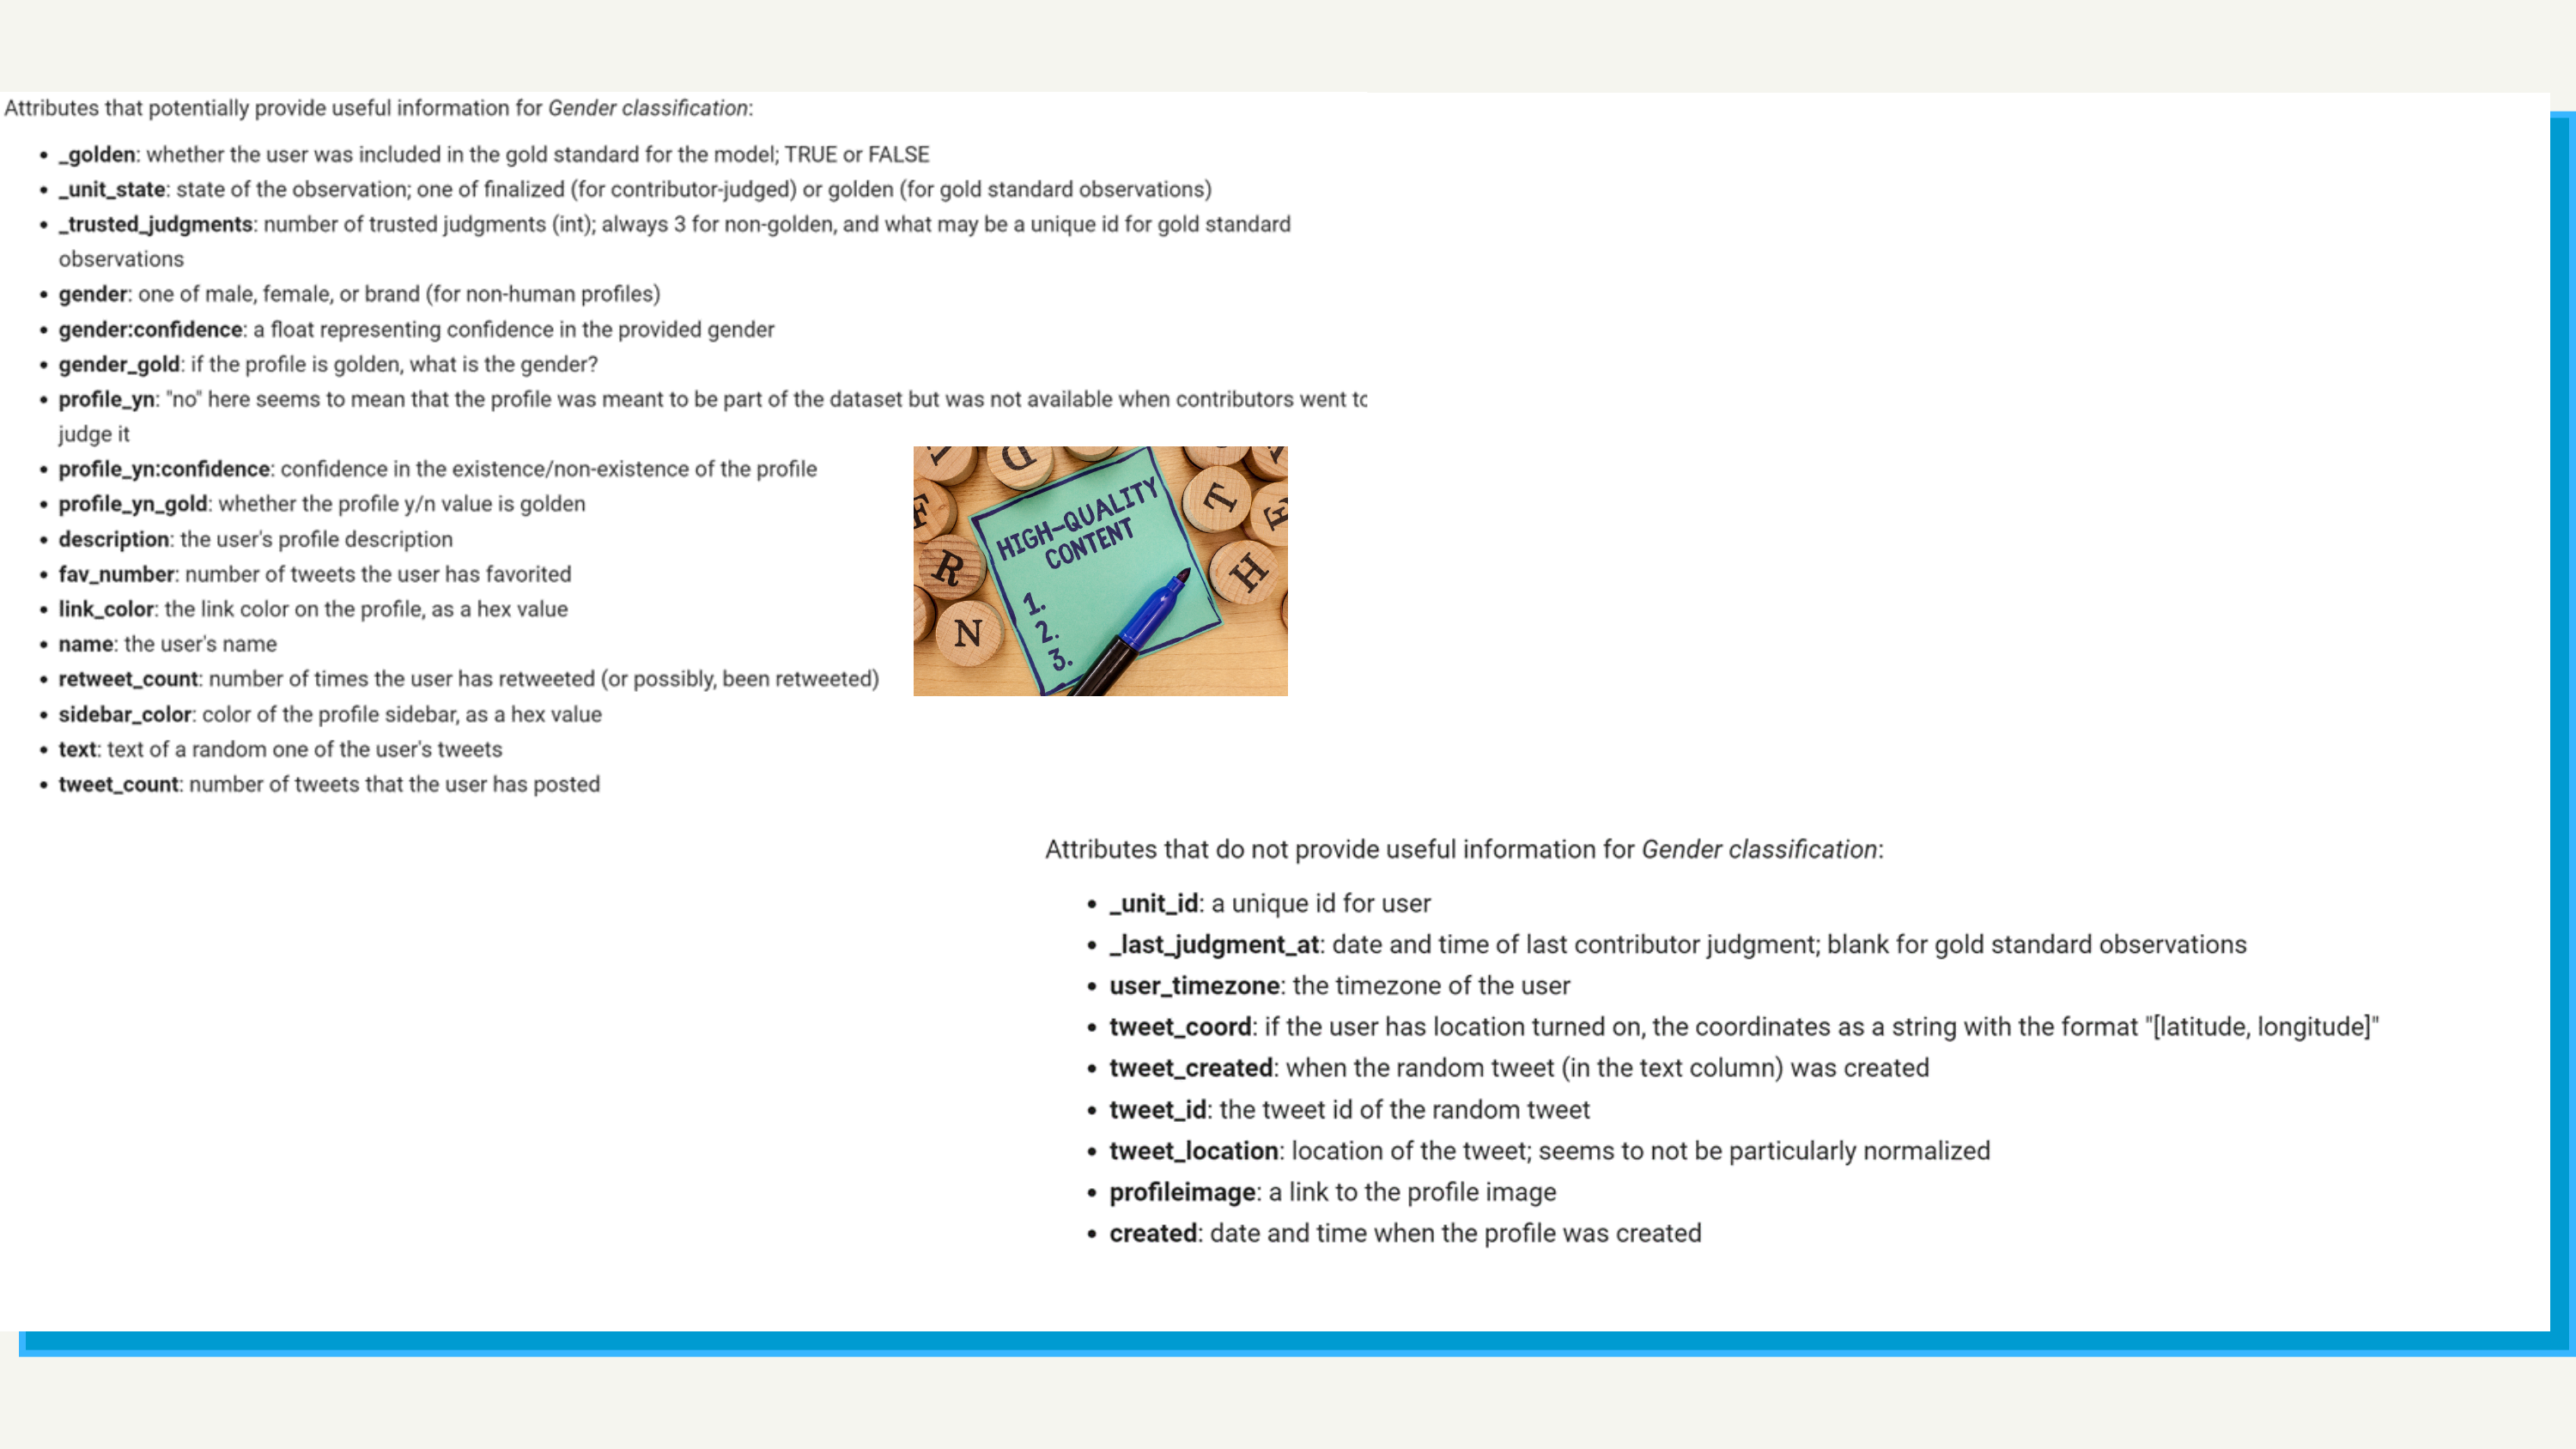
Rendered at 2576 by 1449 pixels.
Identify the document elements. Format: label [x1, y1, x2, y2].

text_box [0, 92, 2576, 1357]
